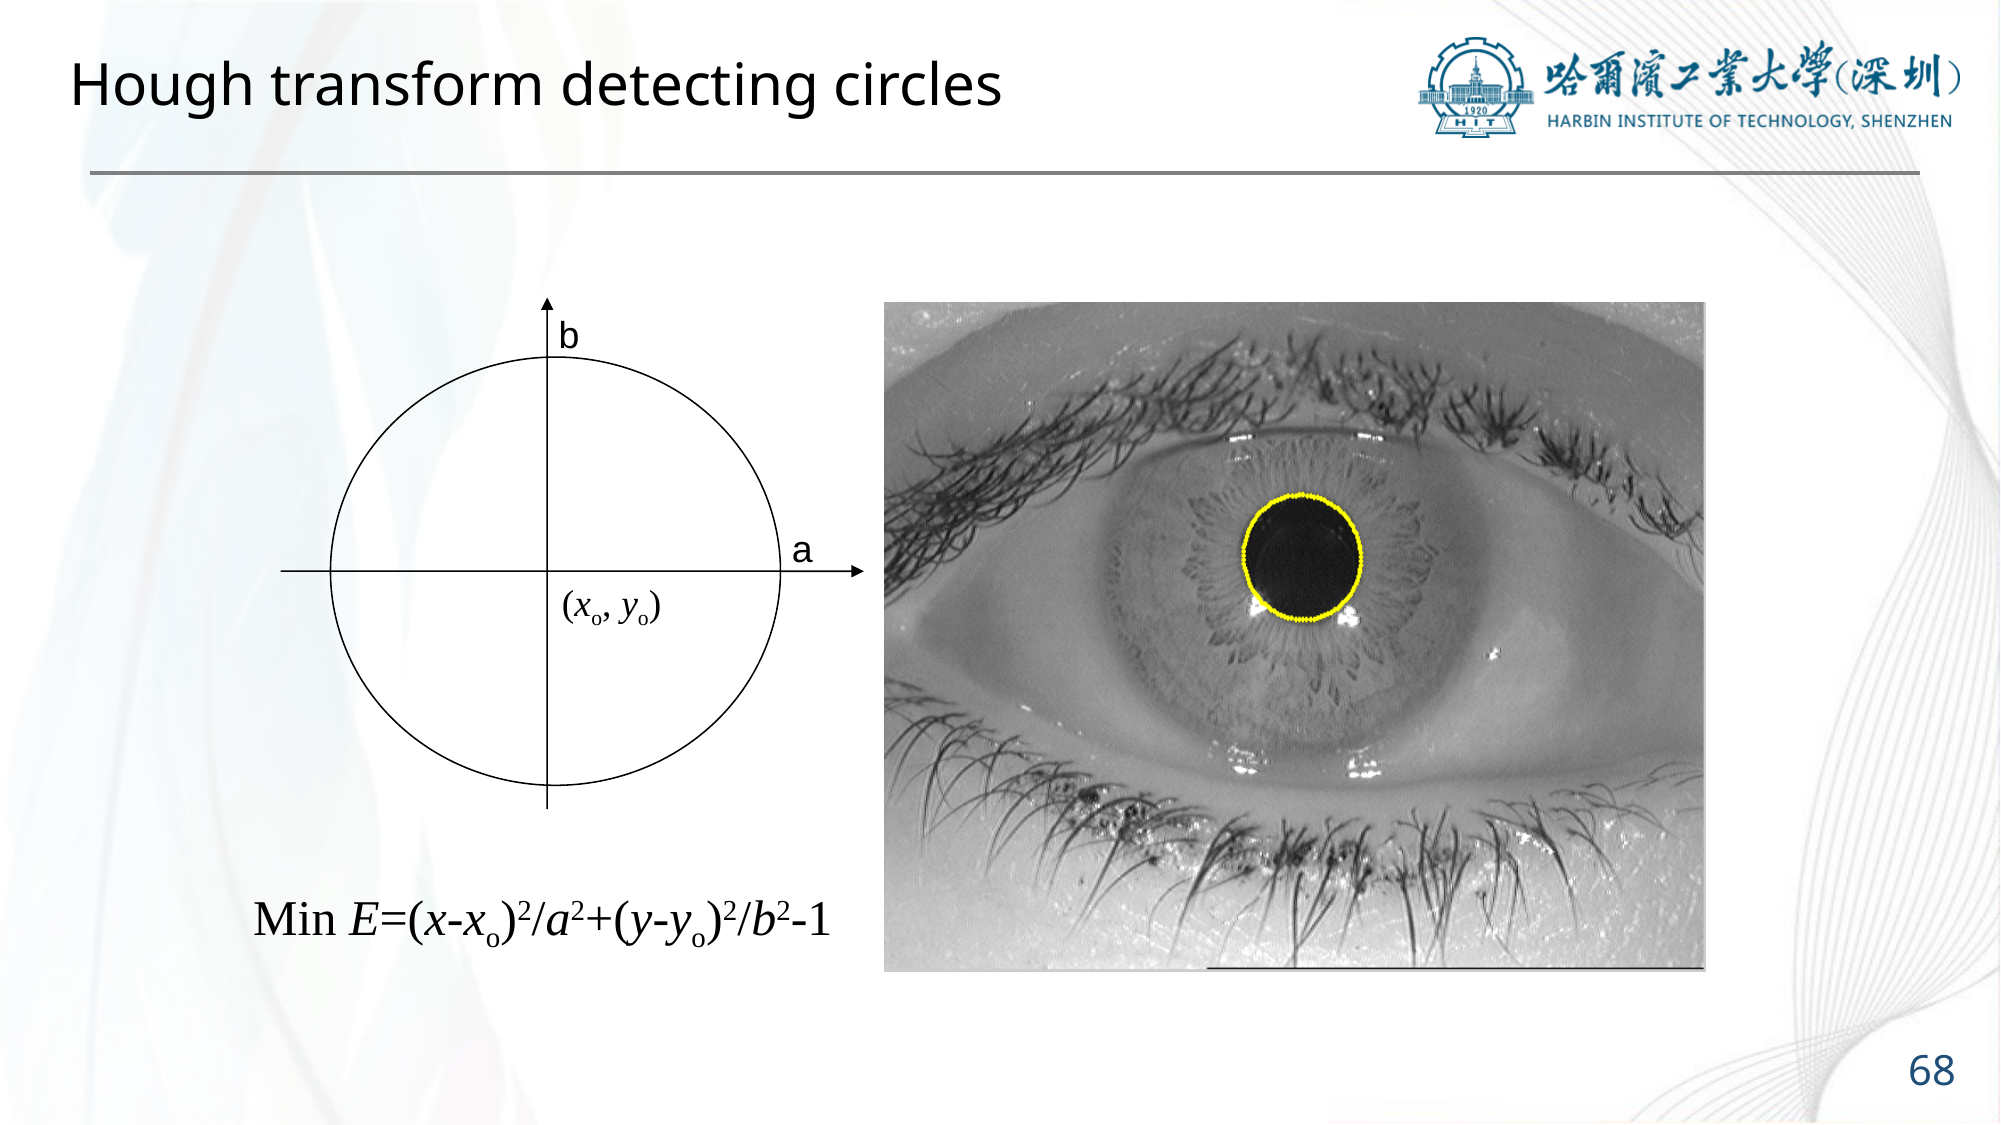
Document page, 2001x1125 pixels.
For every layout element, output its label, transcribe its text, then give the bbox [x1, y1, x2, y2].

text_box Min E=(x-xo)2/a2+(y-yo)2/b2-1 [238, 877, 848, 961]
slide_number 68 [1521, 1042, 1972, 1103]
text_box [884, 302, 1707, 973]
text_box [280, 297, 864, 810]
title Hough transform detecting circles [54, 0, 1385, 174]
picture [0, 0, 2001, 1125]
